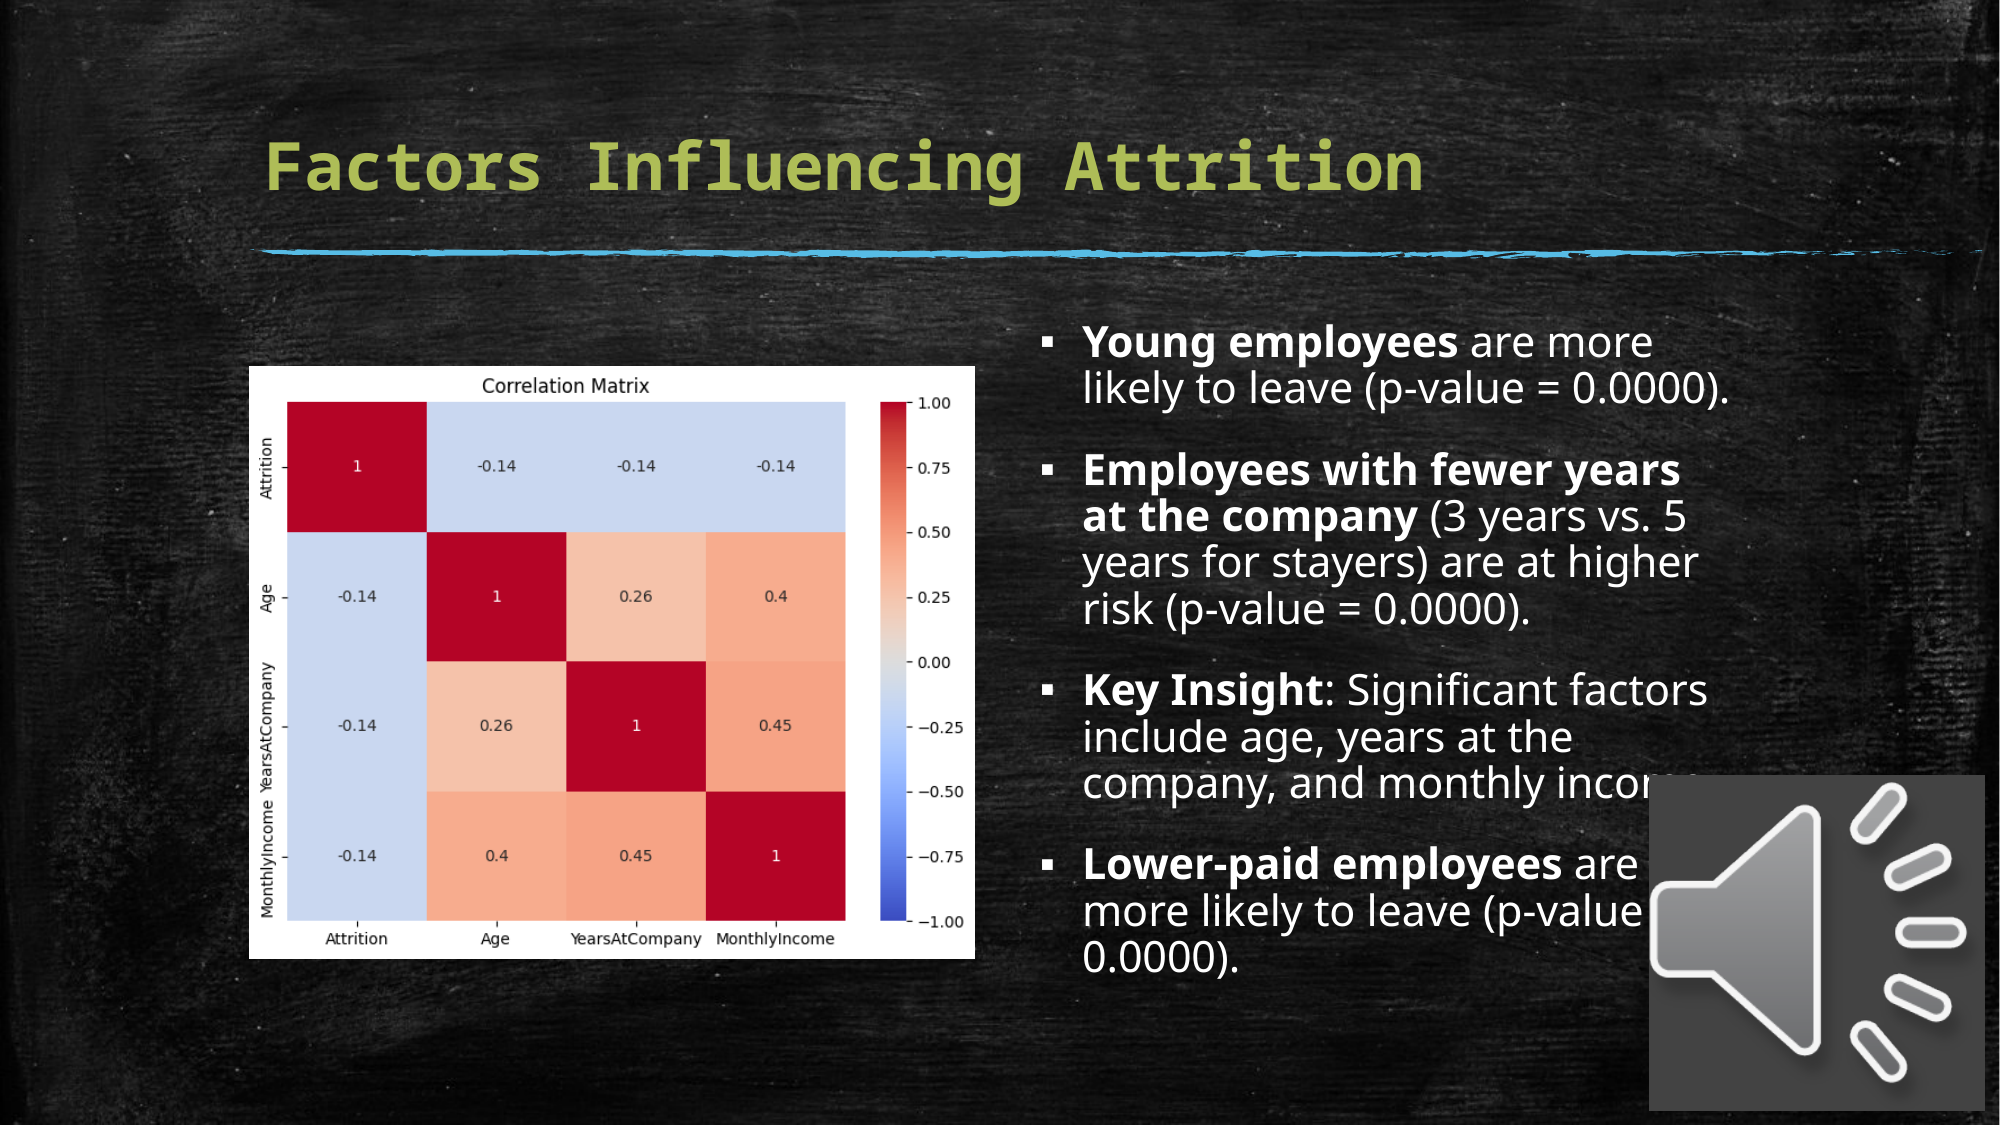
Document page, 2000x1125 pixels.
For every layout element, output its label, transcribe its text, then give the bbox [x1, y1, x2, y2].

picture [249, 366, 975, 959]
picture [1648, 773, 1986, 1112]
title Factors Influencing Attrition [249, 45, 1750, 213]
text_box Young employees are more likely to leave (p-value = 0.0000). Employees with fewer years at the company (3 years vs. 5 years for stayers) are at higher risk (p-value = 0.0000). Key Insight: Significant factors include age, years at the company, and monthly income. Lower-paid employees are more likely to leave (p-value = 0.0000). [1024, 312, 1750, 1013]
